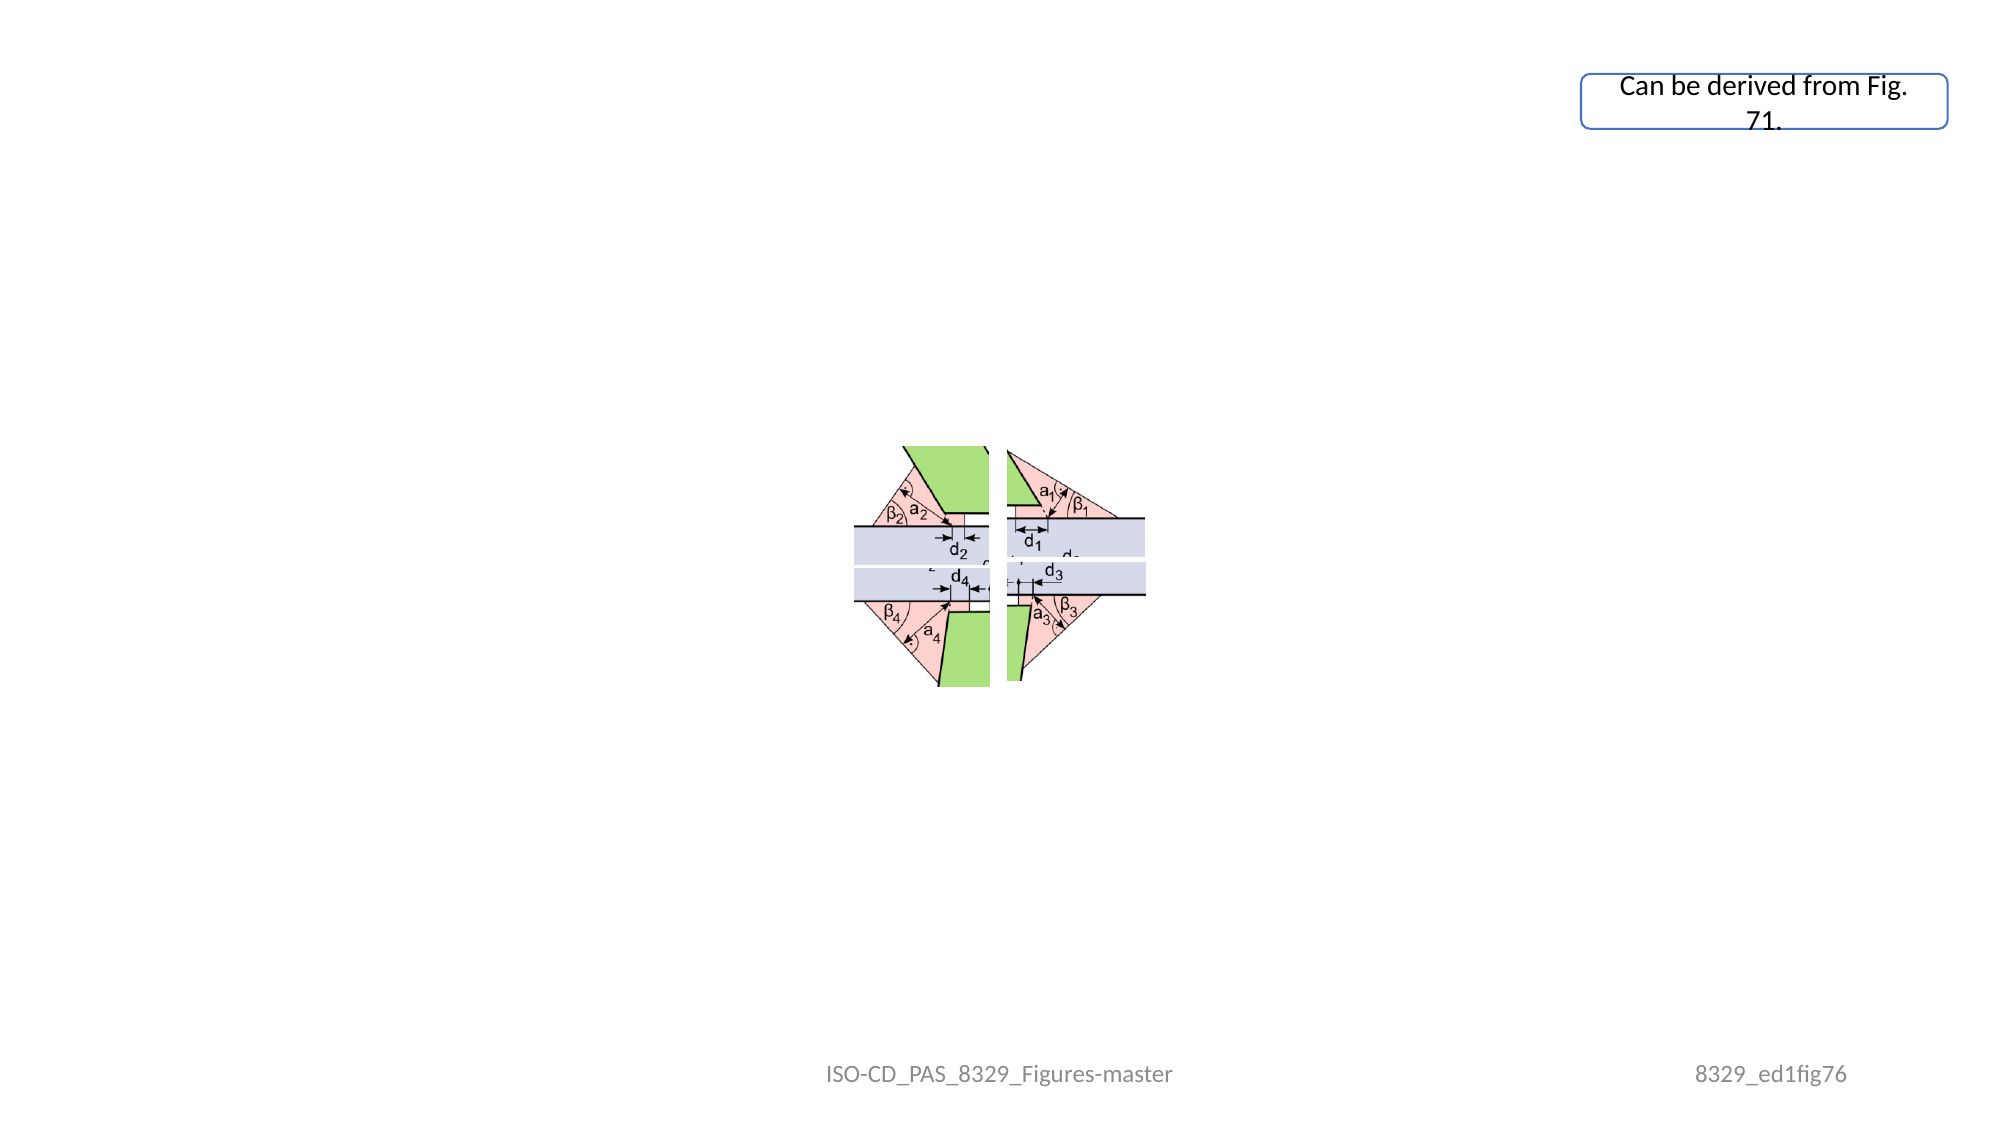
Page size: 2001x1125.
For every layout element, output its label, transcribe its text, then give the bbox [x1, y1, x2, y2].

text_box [854, 438, 1146, 687]
footer ISO-CD_PAS_8329_Figures-master [662, 1042, 1338, 1103]
text_box Can be derived from Fig. 71. [1579, 72, 1949, 130]
slide_number 8329_ed1fig76 [1412, 1042, 1863, 1103]
